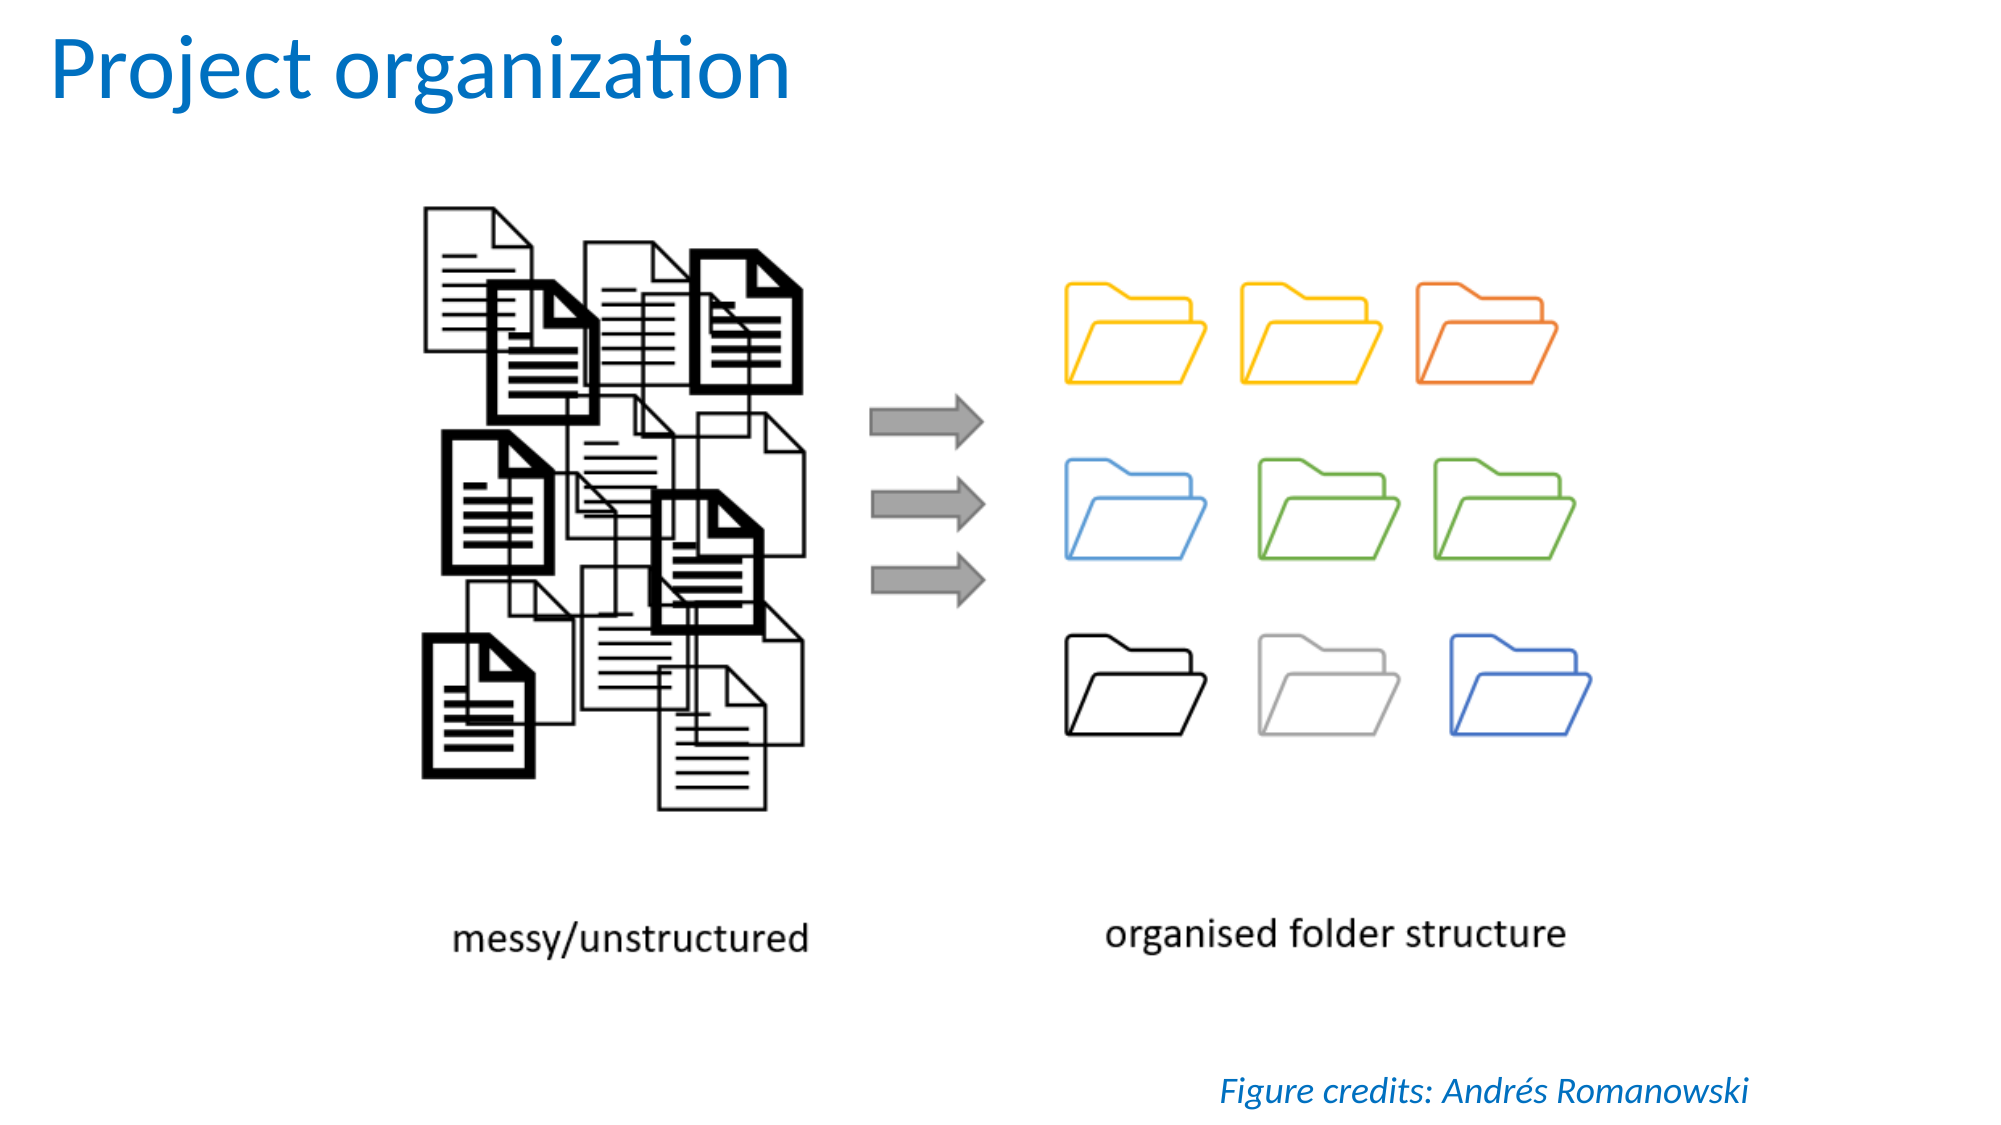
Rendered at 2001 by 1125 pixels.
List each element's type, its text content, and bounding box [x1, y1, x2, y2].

text_box Project organization [34, 0, 809, 125]
text_box Figure credits: Andrés Romanowski [1204, 1036, 1776, 1119]
picture [384, 188, 1629, 985]
